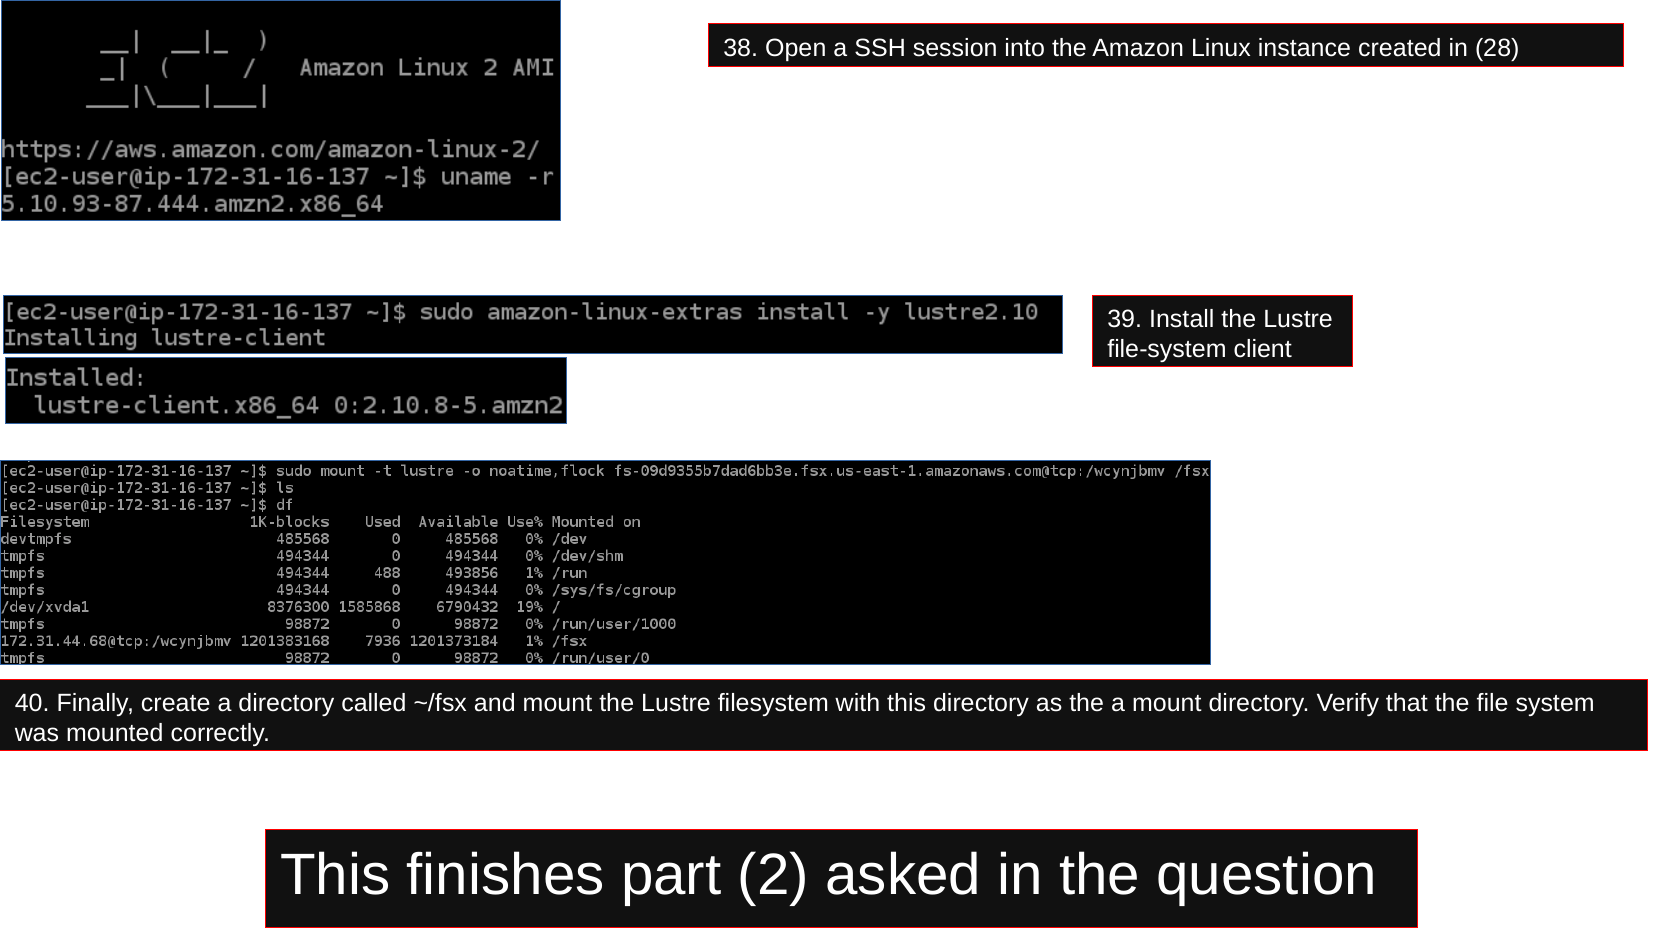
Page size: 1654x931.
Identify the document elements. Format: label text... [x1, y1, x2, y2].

text_box 39. Install the Lustre file-system client [1092, 295, 1353, 367]
picture [0, 0, 562, 221]
text_box 40. Finally, create a directory called ~/fsx and mount the Lustre filesystem with this directory as the a mount directory. Verify that the file system was mounted correctly. [0, 679, 1648, 751]
picture [5, 357, 568, 424]
picture [0, 460, 1211, 666]
text_box This finishes part (2) asked in the question [265, 829, 1418, 928]
text_box 38. Open a SSH session into the Amazon Linux instance created in (28) [708, 23, 1624, 67]
picture [3, 294, 1064, 355]
